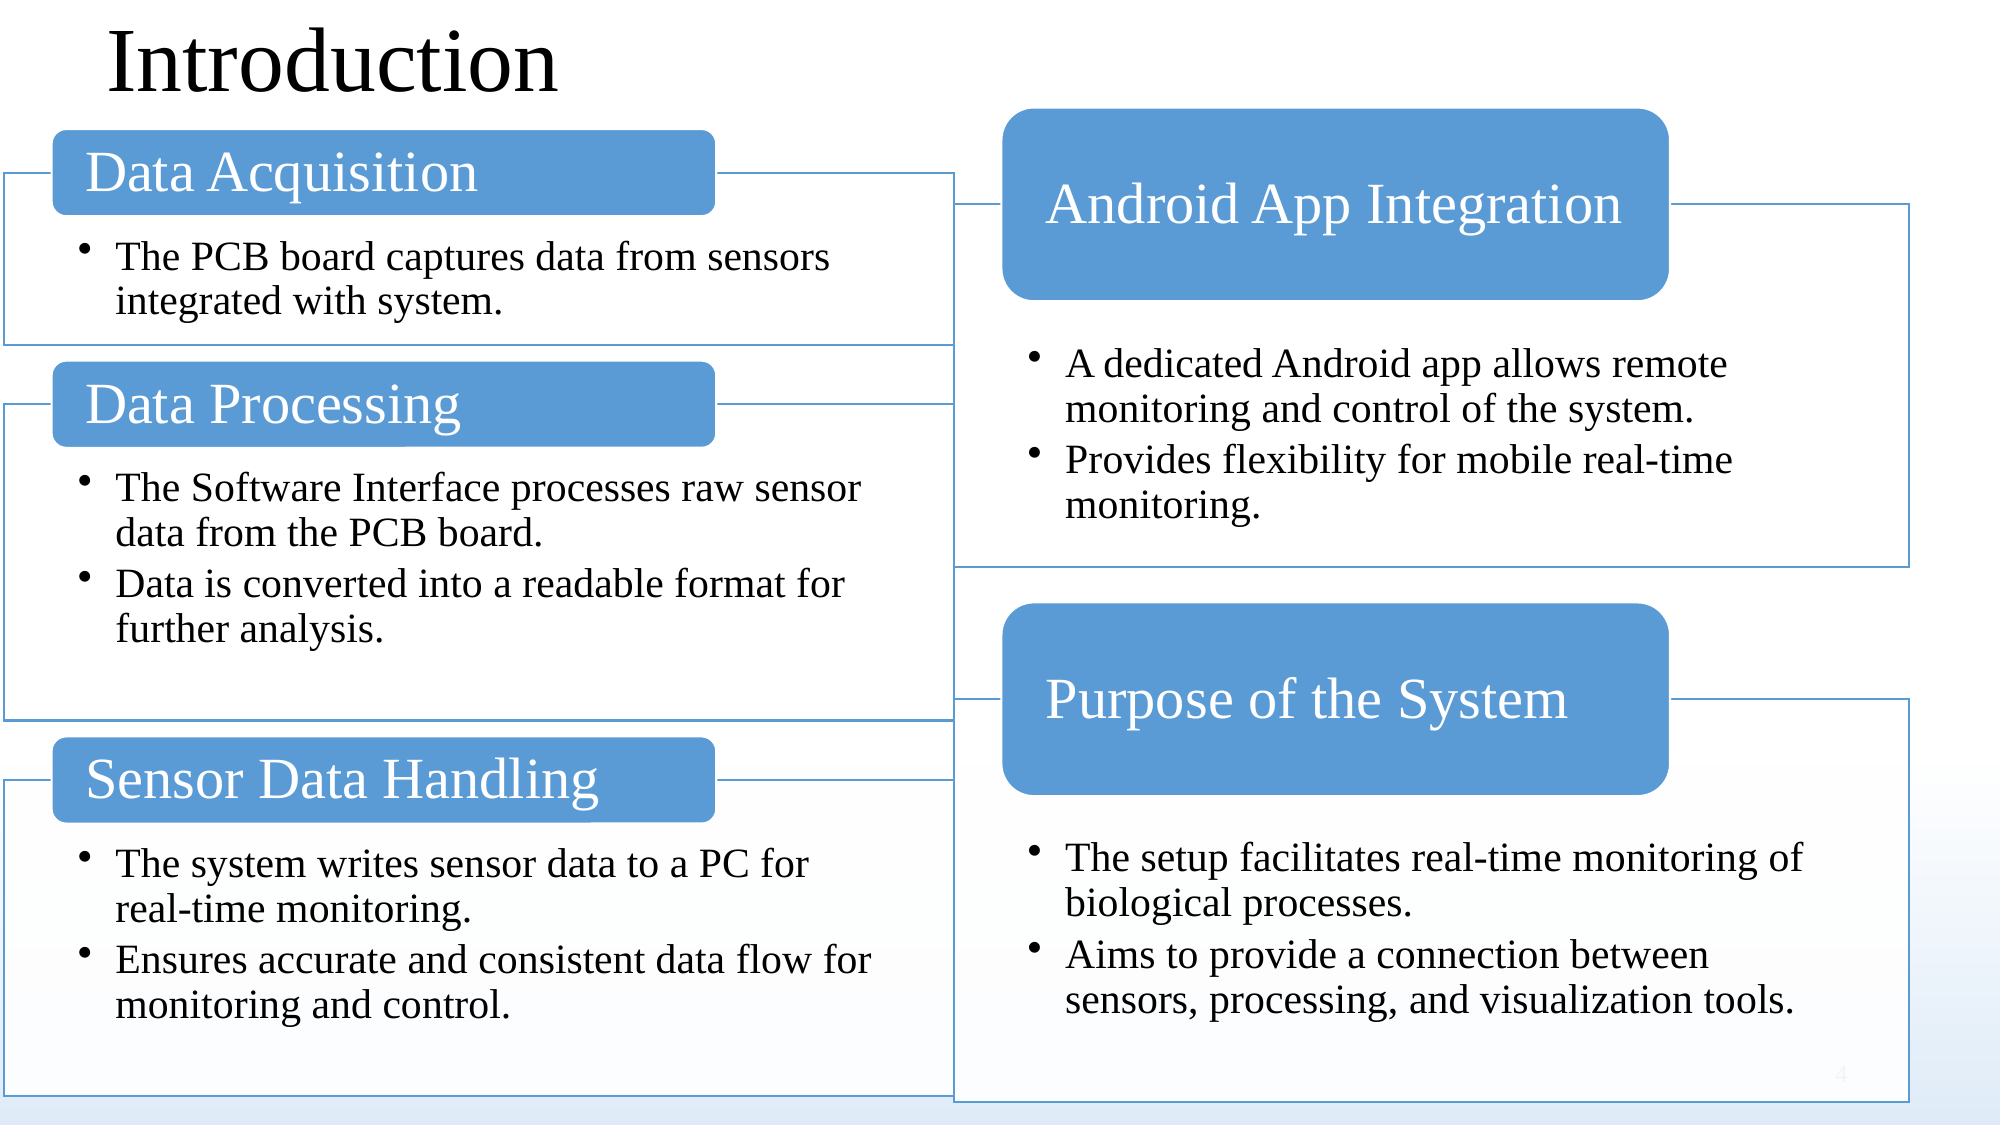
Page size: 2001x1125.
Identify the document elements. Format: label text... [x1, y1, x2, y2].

title Introduction [91, 0, 1817, 122]
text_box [953, 107, 1909, 1103]
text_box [4, 122, 953, 1103]
